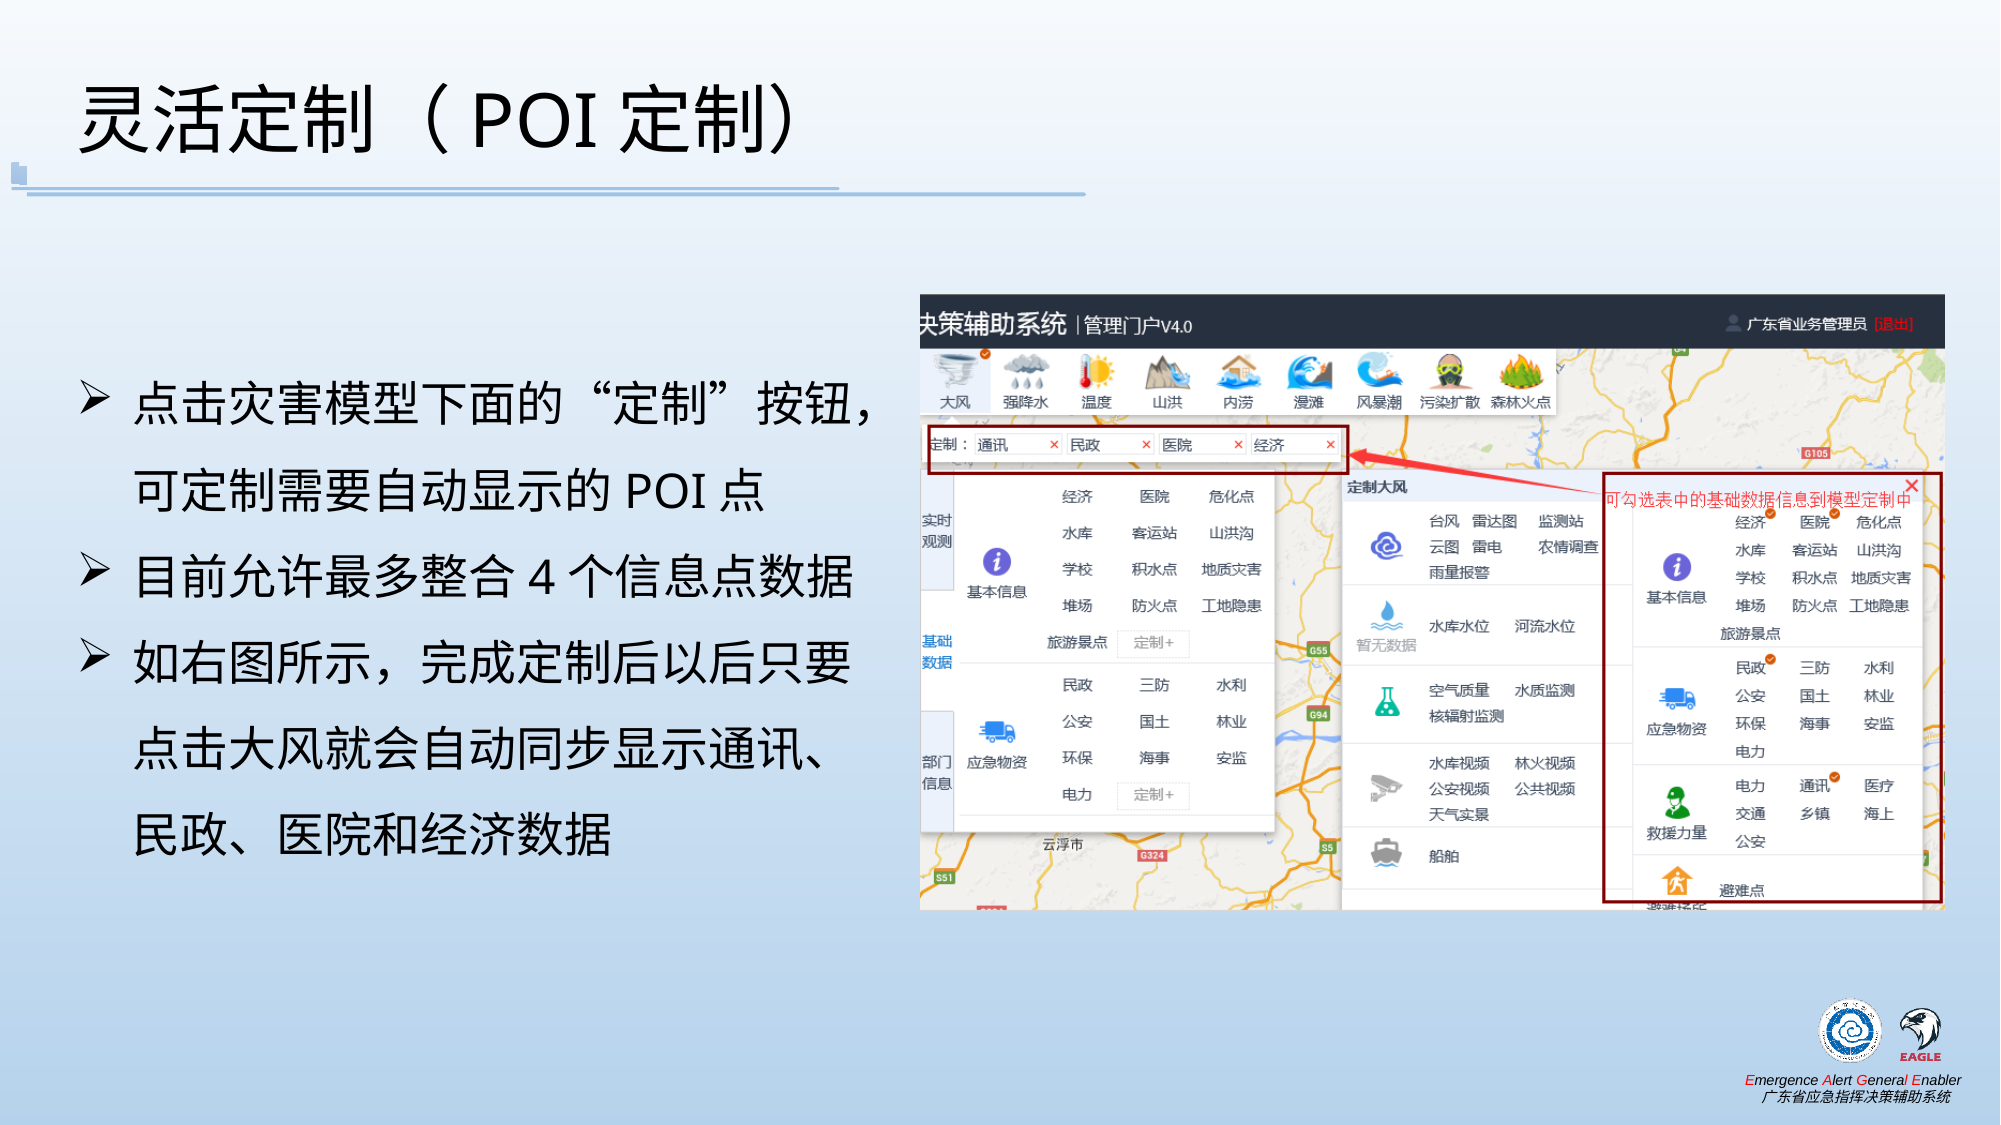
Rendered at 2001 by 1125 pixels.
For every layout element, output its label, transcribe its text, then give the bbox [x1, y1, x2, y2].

text_box 点击灾害模型下面的“定制”按钮，可定制需要自动显示的POI点 目前允许最多整合4个信息点数据 如右图所示，完成定制后以后只要点击大风就会自动同步显示通讯、民政、医院和经济数据 [61, 337, 889, 905]
picture [919, 294, 1945, 911]
picture [1818, 997, 1958, 1074]
title 灵活定制（POI定制） [61, 42, 1618, 204]
